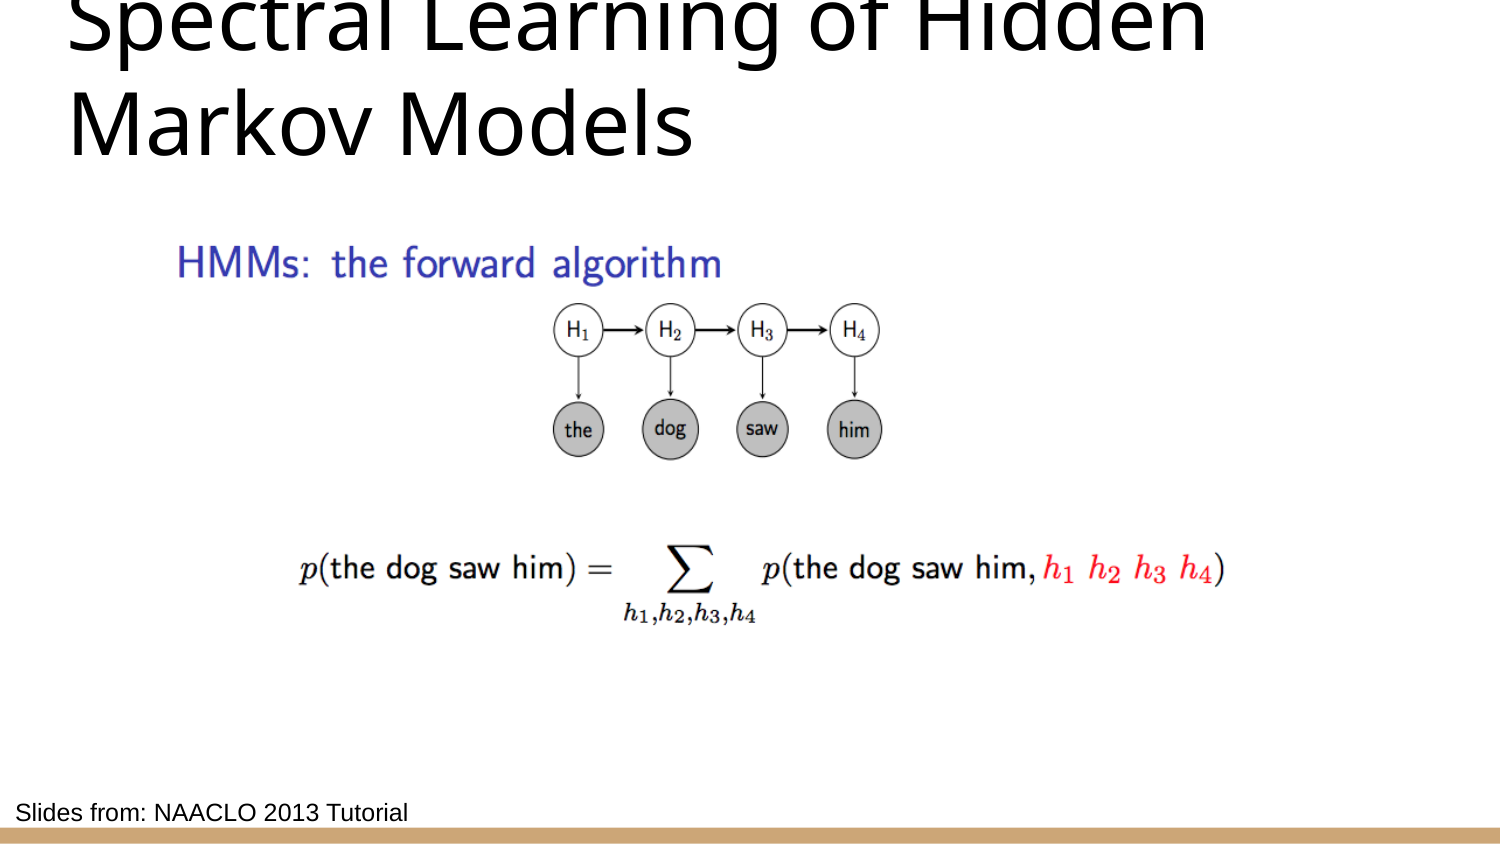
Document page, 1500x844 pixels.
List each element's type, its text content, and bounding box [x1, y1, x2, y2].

title Spectral Learning of Hidden Markov Models [51, 51, 1449, 189]
text_box Slides from: NAACLO 2013 Tutorial [0, 781, 493, 834]
picture [163, 224, 1256, 632]
